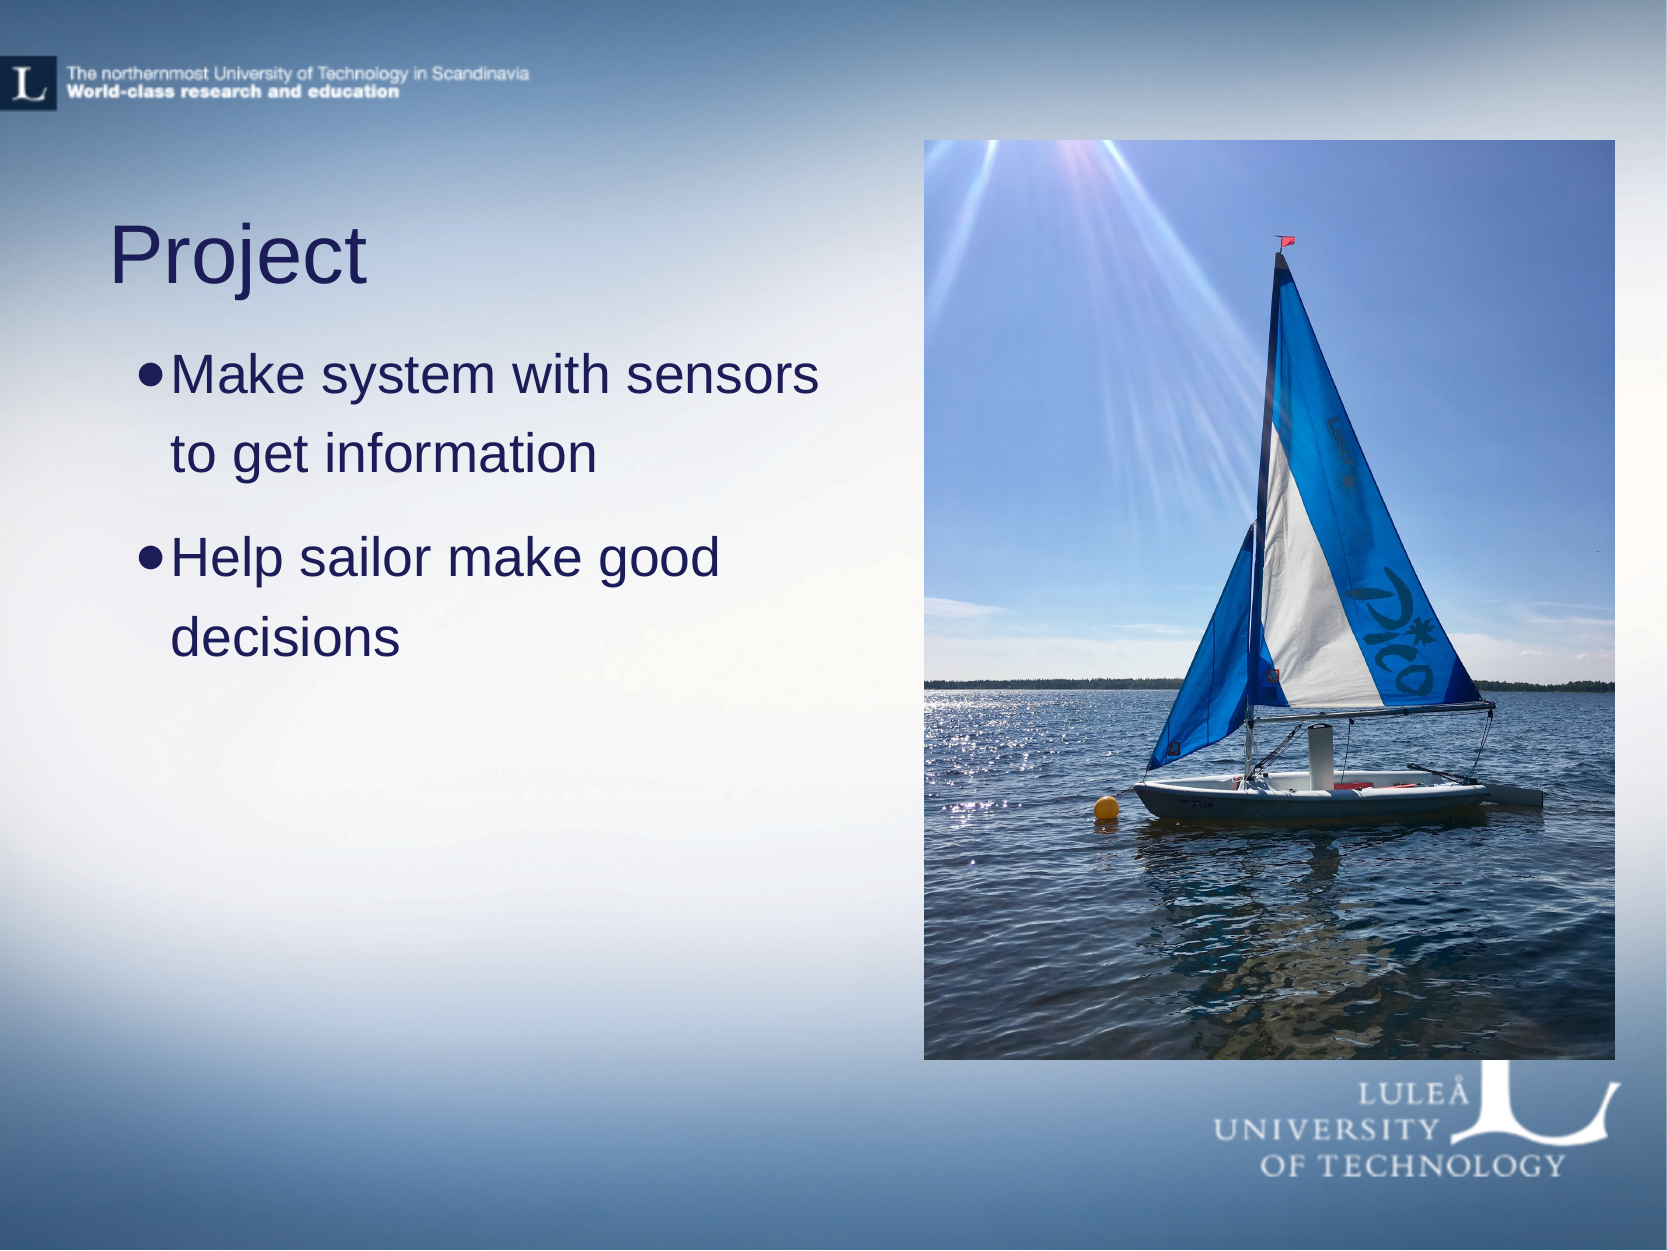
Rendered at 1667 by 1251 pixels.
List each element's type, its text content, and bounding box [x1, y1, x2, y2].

picture [0, 0, 1667, 1250]
text_box Project Make system with sensors to get information Help sailor make good decisions [102, 173, 878, 1027]
